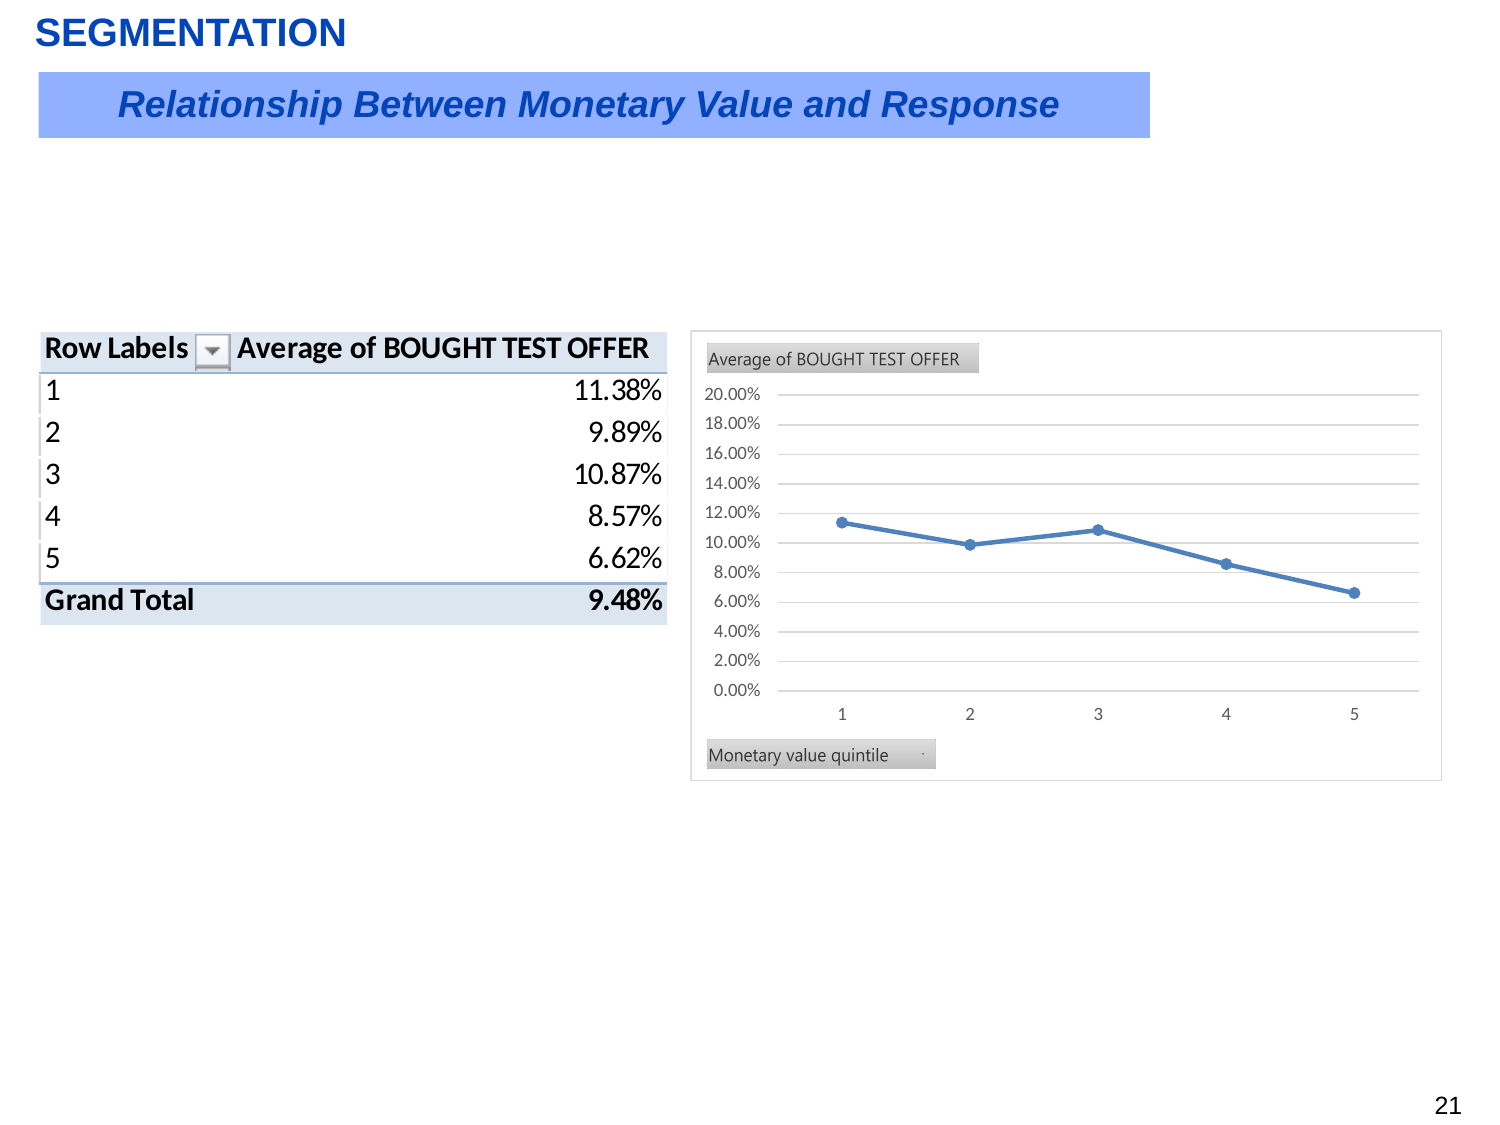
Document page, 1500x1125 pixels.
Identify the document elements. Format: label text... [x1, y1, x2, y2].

picture [38, 330, 670, 627]
slide_number 20 [1149, 1089, 1463, 1121]
picture [690, 330, 1443, 782]
text_box Relationship Between Monetary Value and Response [38, 72, 1150, 138]
text_box SEGMENTATION [20, 0, 1463, 48]
